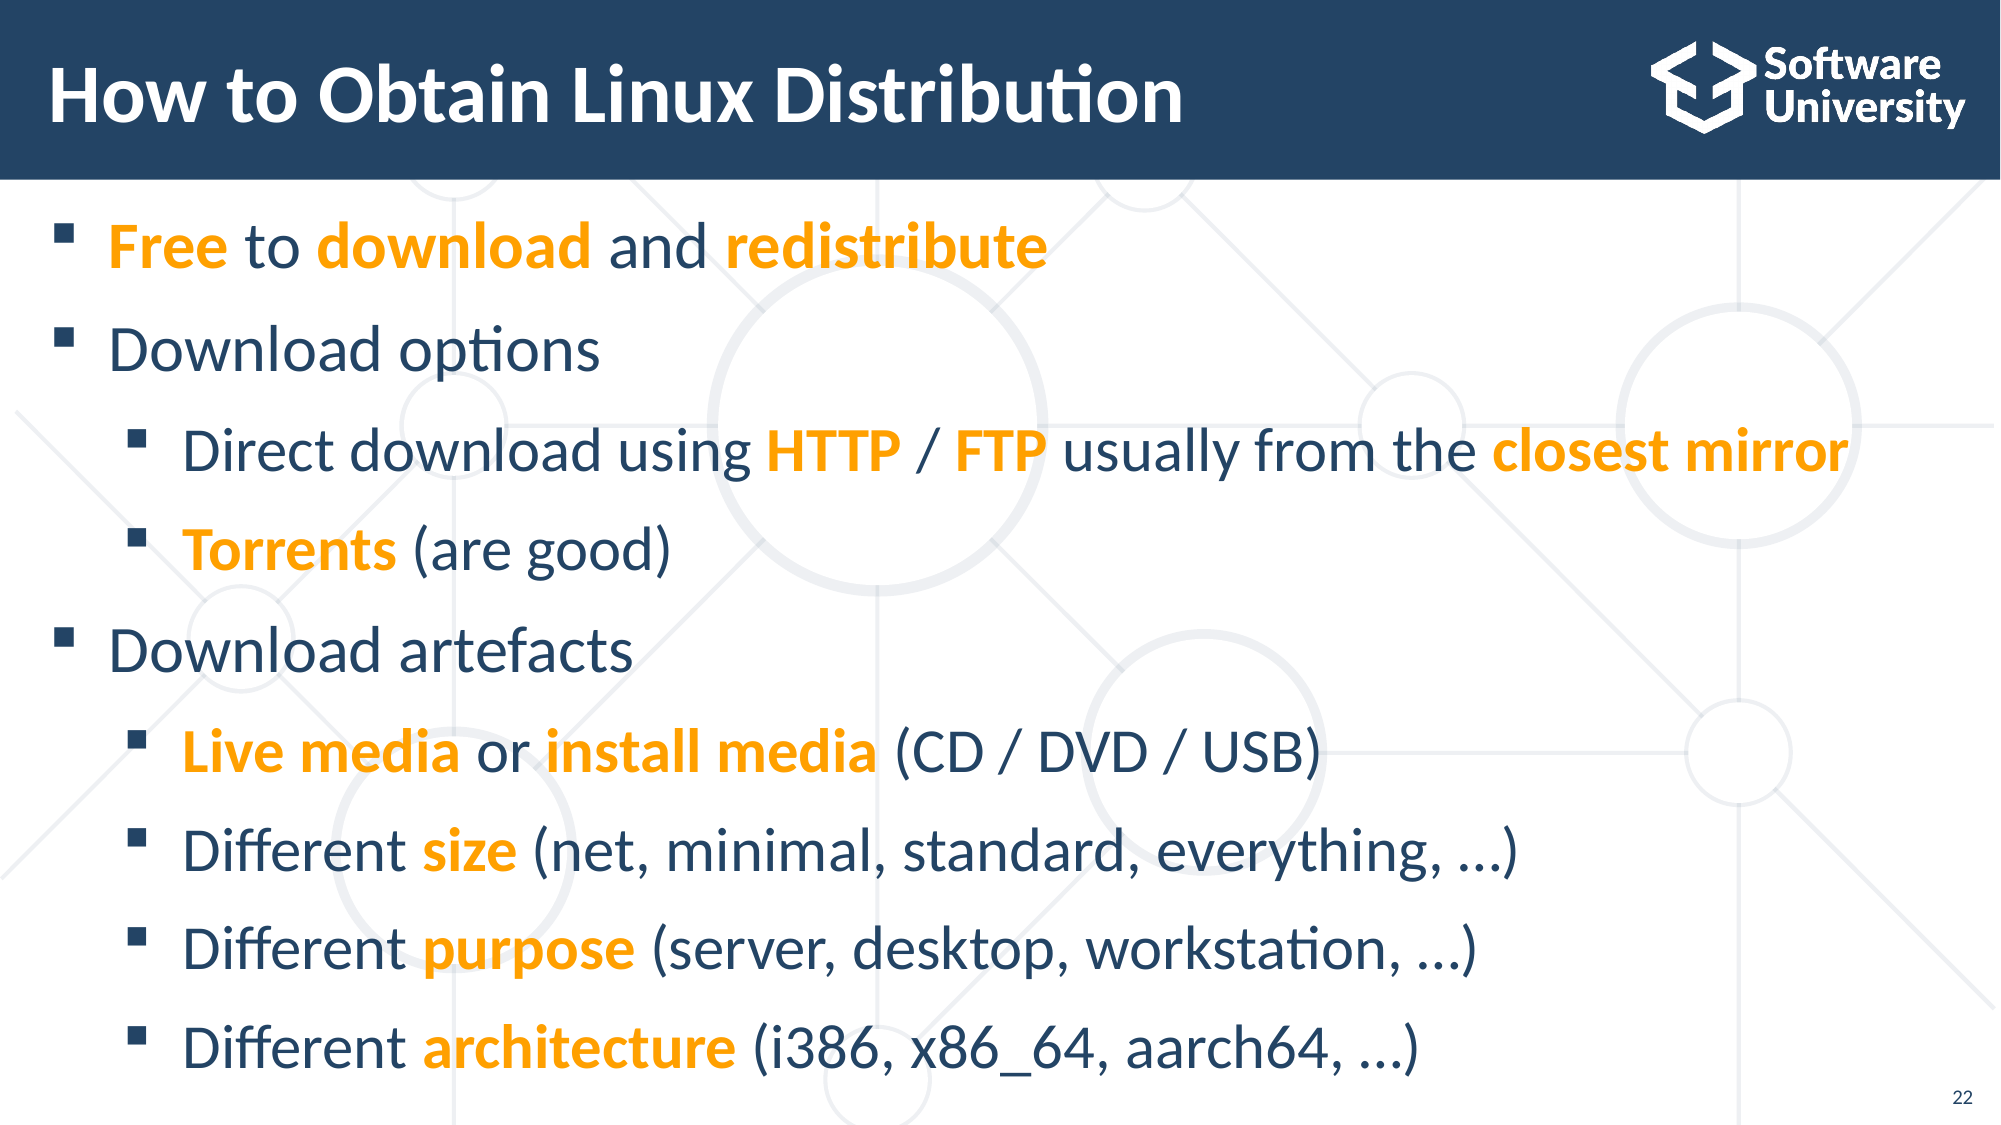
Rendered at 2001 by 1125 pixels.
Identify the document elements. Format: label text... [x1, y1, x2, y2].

title How to Obtain Linux Distribution [31, 16, 1625, 162]
list Free to download and redistribute Download options Direct download using HTTP / FTP usually from the closest mirror Torrents (are good) Download artefacts Live media or install media (CD / DVD / USB) Different size (net, minimal, standard, everything, …) Different purpose (server, desktop, workstation, …) Different architecture (i386, x86_64, aarch64, …) [31, 196, 1970, 1104]
picture [1651, 41, 1966, 134]
slide_number 22 [1927, 1067, 1989, 1117]
